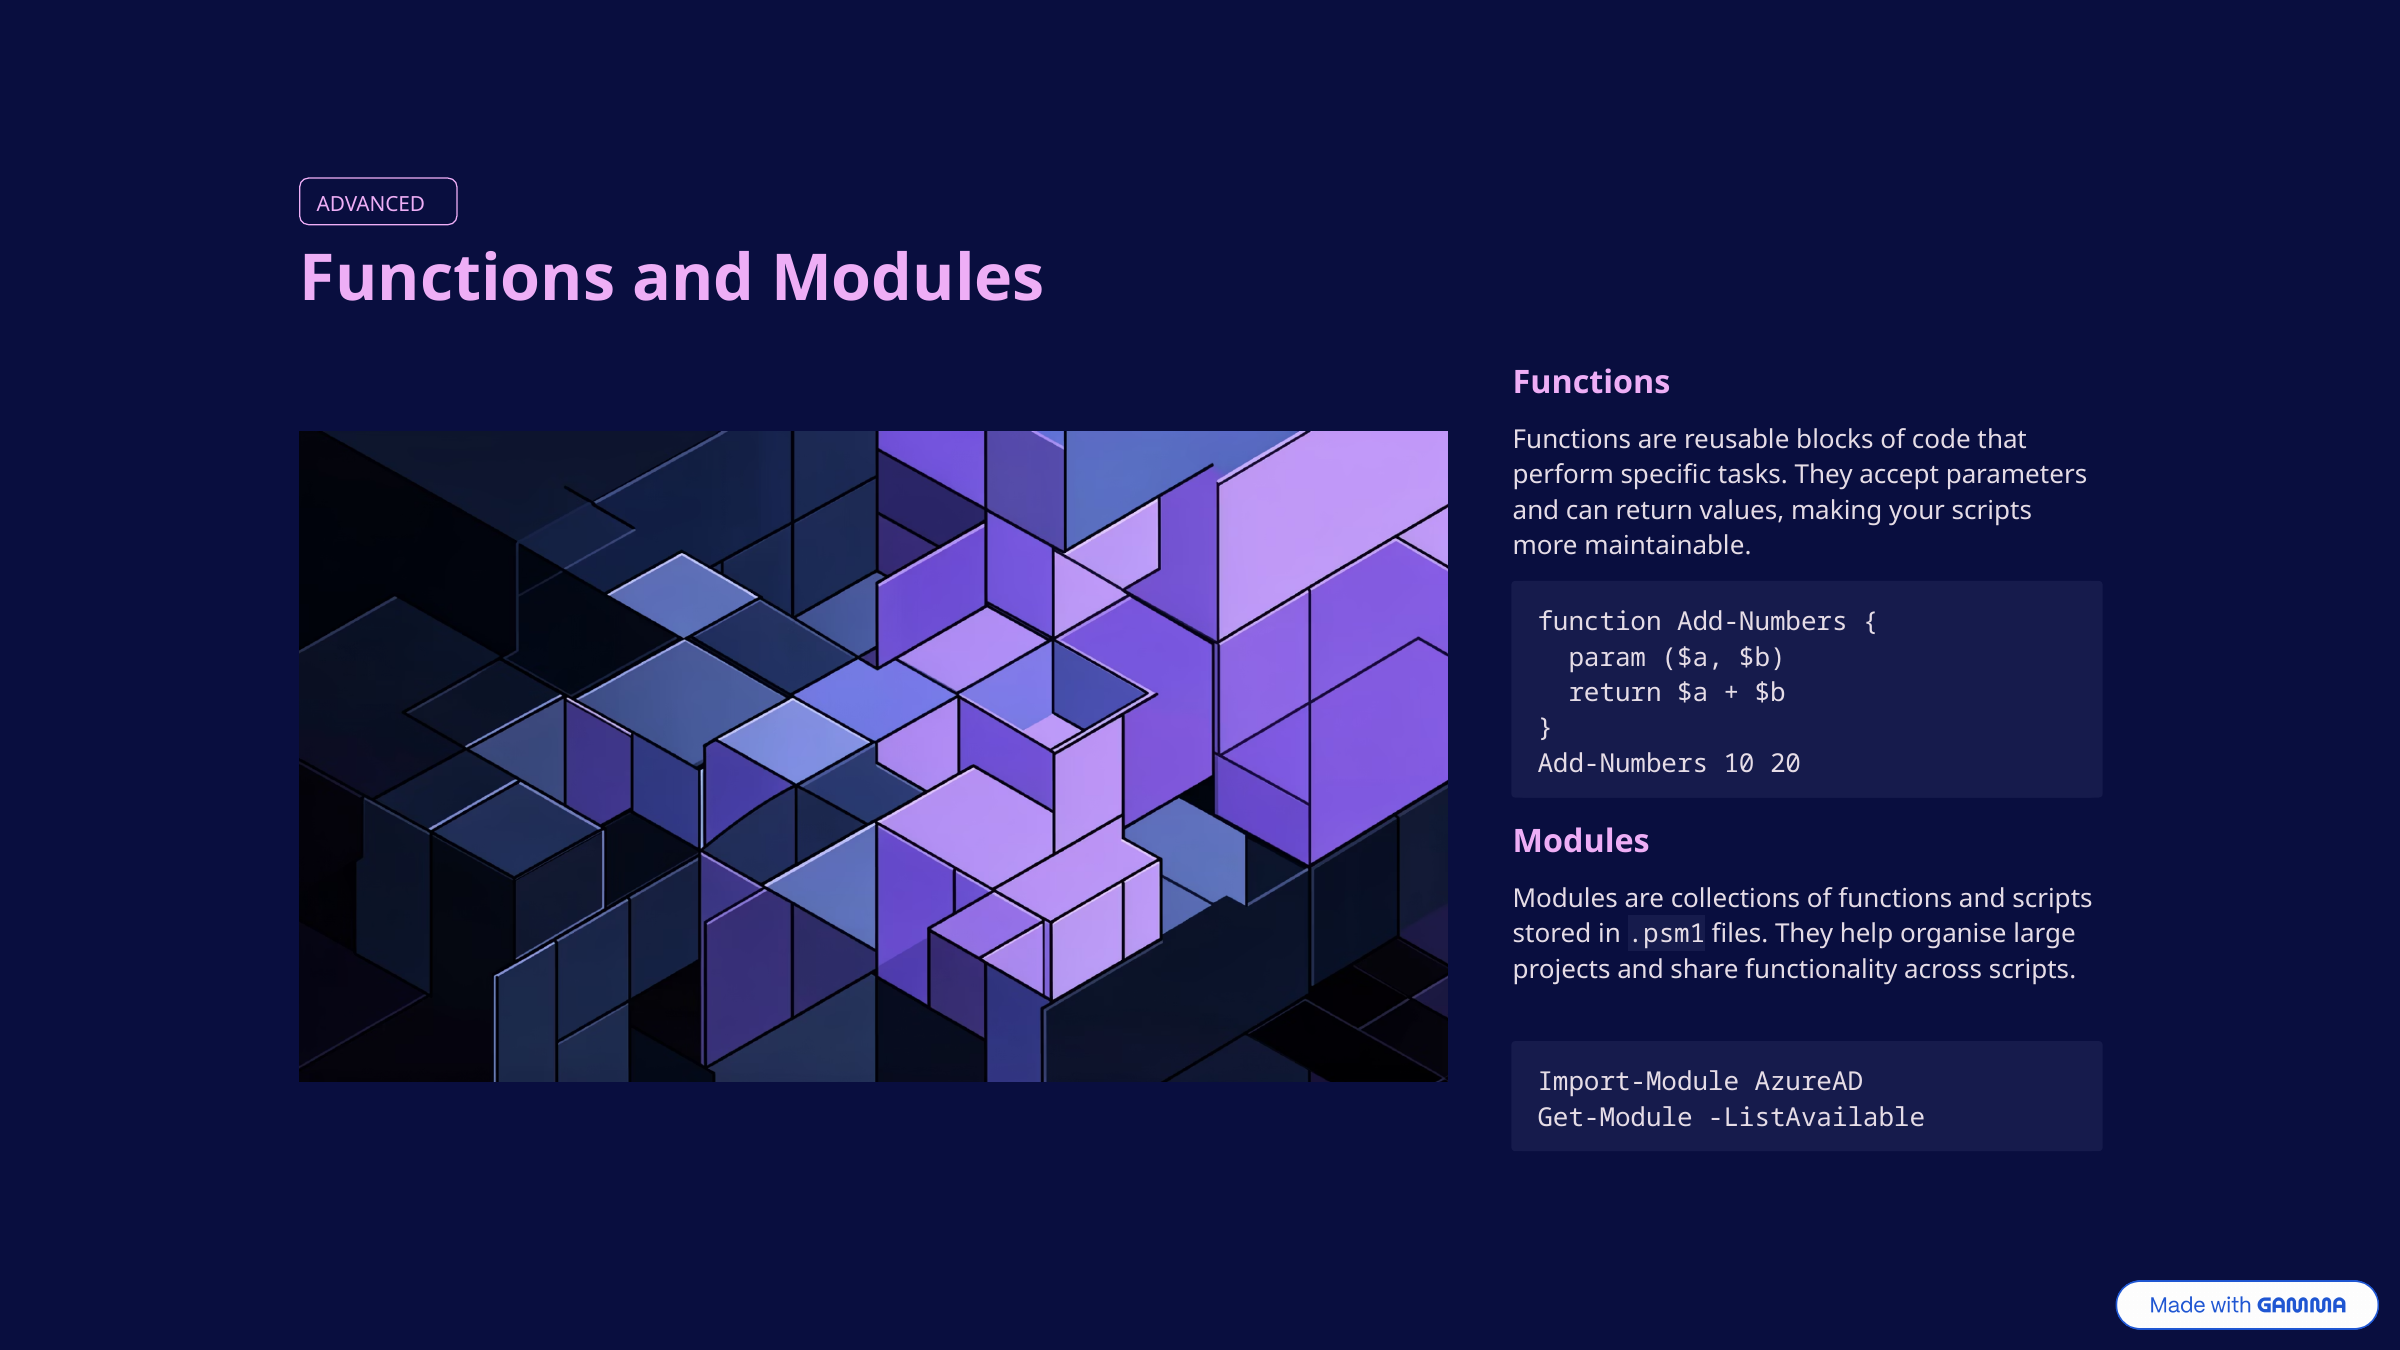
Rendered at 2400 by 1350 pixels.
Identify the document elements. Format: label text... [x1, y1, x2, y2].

text_box [1511, 580, 2103, 798]
text_box Modules [1512, 818, 1839, 859]
text_box ADVANCED [316, 187, 441, 216]
text_box Functions are reusable blocks of code that perform specific tasks. They accept parameters and can return values, making your scripts more maintainable. [1512, 418, 2102, 561]
picture [299, 431, 1448, 1082]
text_box function Add-Numbers { param ($a, $b) return $a + $b } Add-Numbers 10 20 [1537, 600, 2077, 778]
text_box Functions and Modules [299, 231, 1053, 314]
picture [2106, 1271, 2389, 1339]
text_box Modules are collections of functions and scripts stored in .psm1 files. They help organise large projects and share functionality across scripts. [1512, 877, 2102, 1021]
text_box [1511, 1041, 2103, 1152]
text_box [299, 178, 457, 225]
text_box Import-Module AzureAD Get-Module -ListAvailable [1537, 1060, 2077, 1132]
text_box Functions [1512, 359, 1839, 400]
